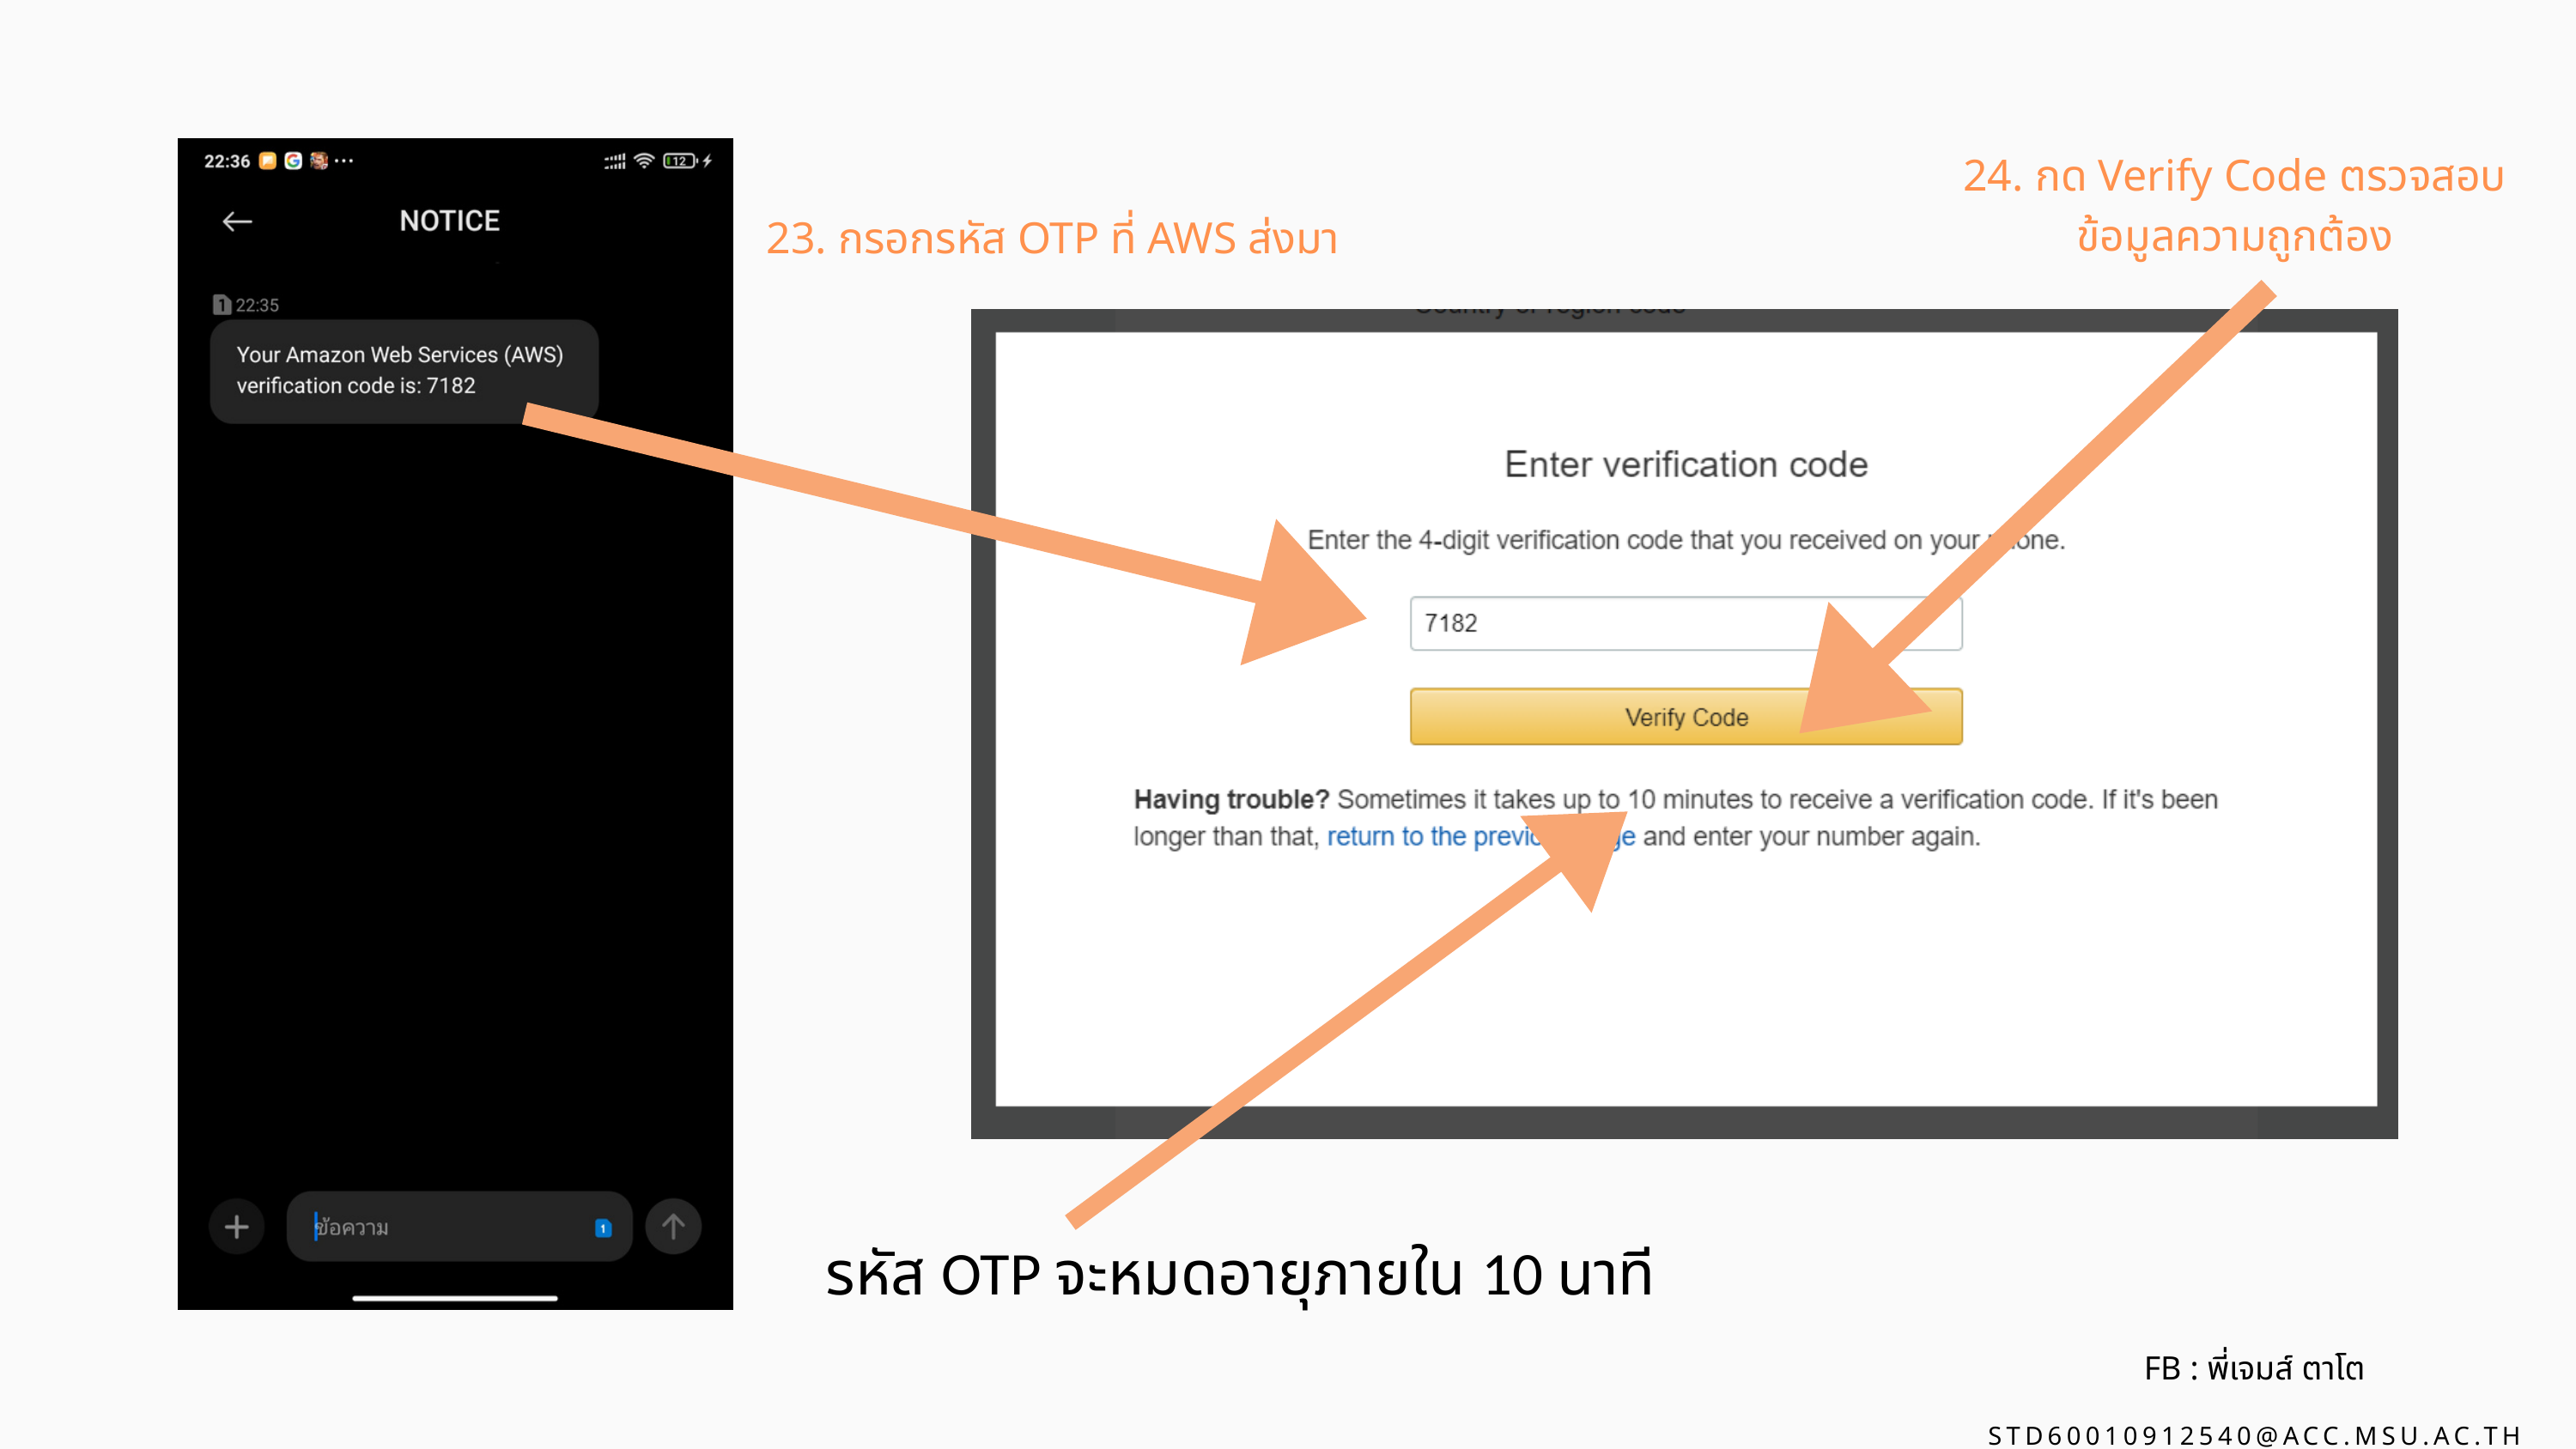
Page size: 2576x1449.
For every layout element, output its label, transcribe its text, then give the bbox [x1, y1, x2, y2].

text_box 24. กด Verify Code ตรวจสอบข้อมูลความถูกต้อง [1939, 139, 2531, 260]
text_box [512, 440, 1380, 592]
picture [177, 138, 733, 1310]
text_box 23. กรอกรหัส OTP ที่ AWS ส่งมา [756, 202, 1350, 263]
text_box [1002, 956, 1696, 1078]
text_box รหัส OTP จะหมดอายุภายใน 10 นาที [797, 1222, 1685, 1307]
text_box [1902, 1349, 2576, 1449]
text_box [1710, 434, 2359, 587]
picture [970, 309, 2398, 1140]
